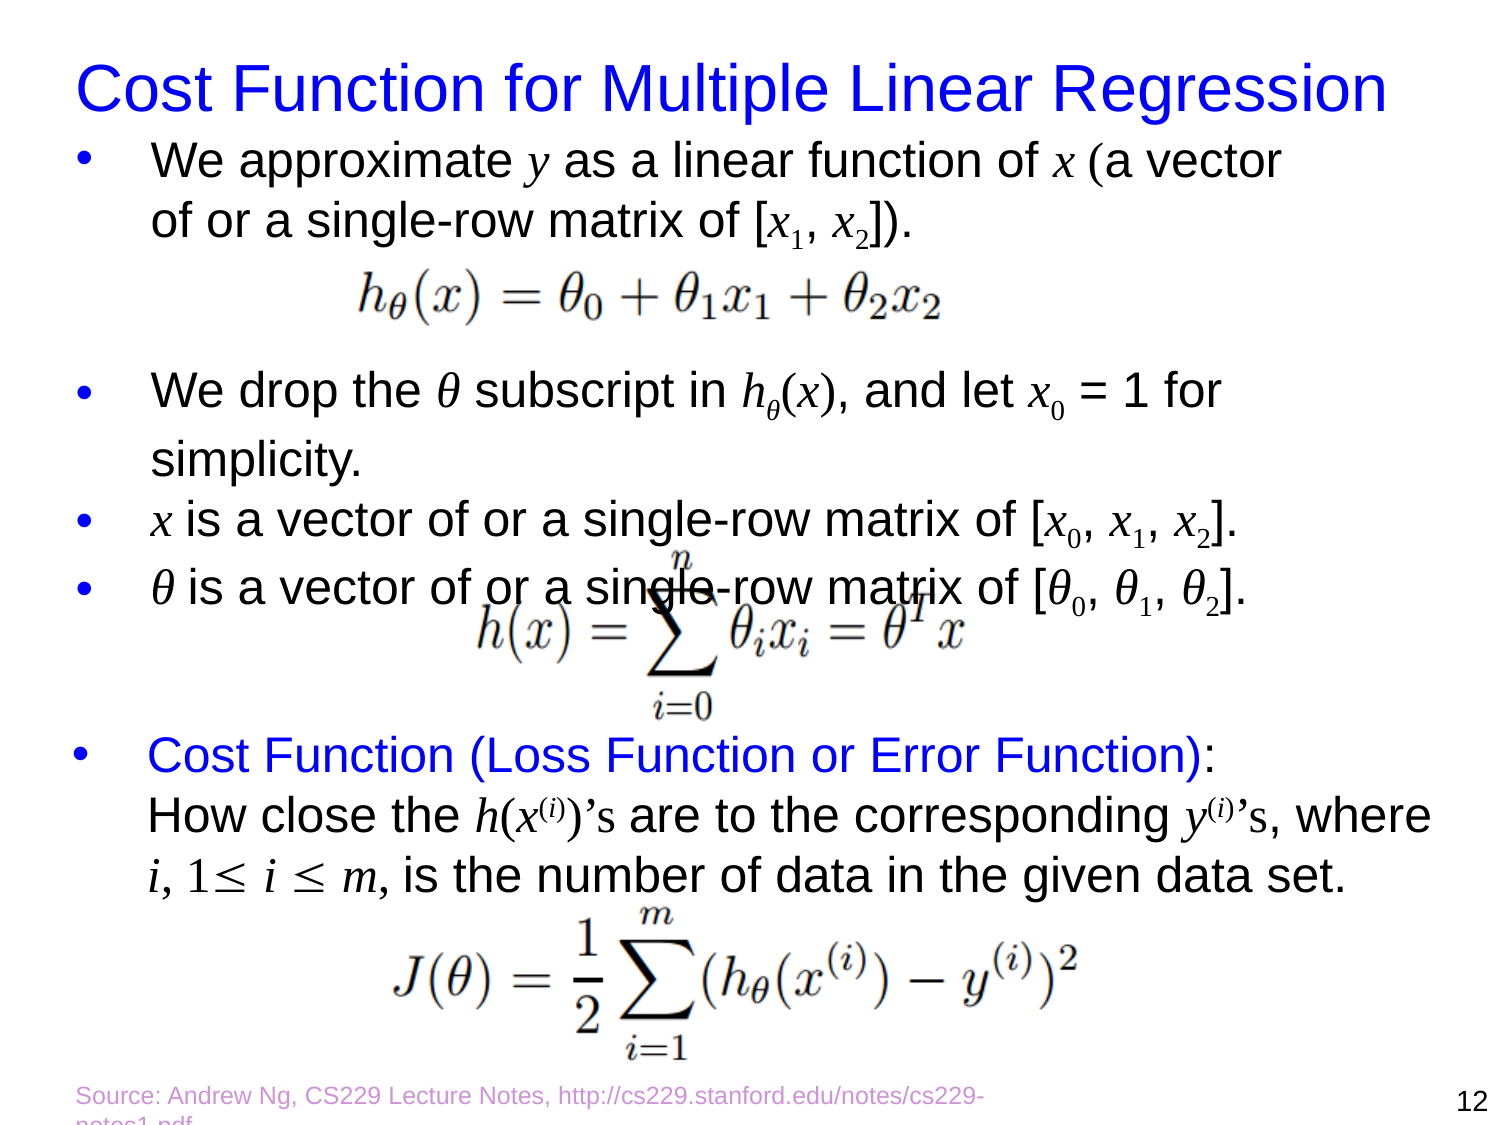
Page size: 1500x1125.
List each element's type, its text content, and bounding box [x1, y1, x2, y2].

text_box We drop the θ subscript in hθ(x), and let x0 = 1 for simplicity. x is a vector of or a single-row matrix of [x0, x1, x2]. θ is a vector of or a single-row matrix of [θ0, θ1, θ2]. [60, 342, 1463, 555]
picture [371, 888, 1084, 1068]
slide_number 12 [1441, 1056, 1500, 1125]
text_box Source: Andrew Ng, CS229 Lecture Notes, http://cs229.stanford.edu/notes/cs229-notes1.pdf [60, 1072, 1116, 1125]
picture [436, 519, 965, 744]
text_box We approximate y as a linear function of x (a vector of or a single-row matrix of [x1, x2]). [60, 112, 1321, 263]
title Cost Function for Multiple Linear Regression [60, 29, 1463, 156]
text_box Cost Function (Loss Function or Error Function): How close the h(x(i))’s are to the corresponding y(i)’s, where i, 1 i  m, is the number of data in the given data set. [56, 707, 1480, 858]
picture [345, 253, 965, 343]
